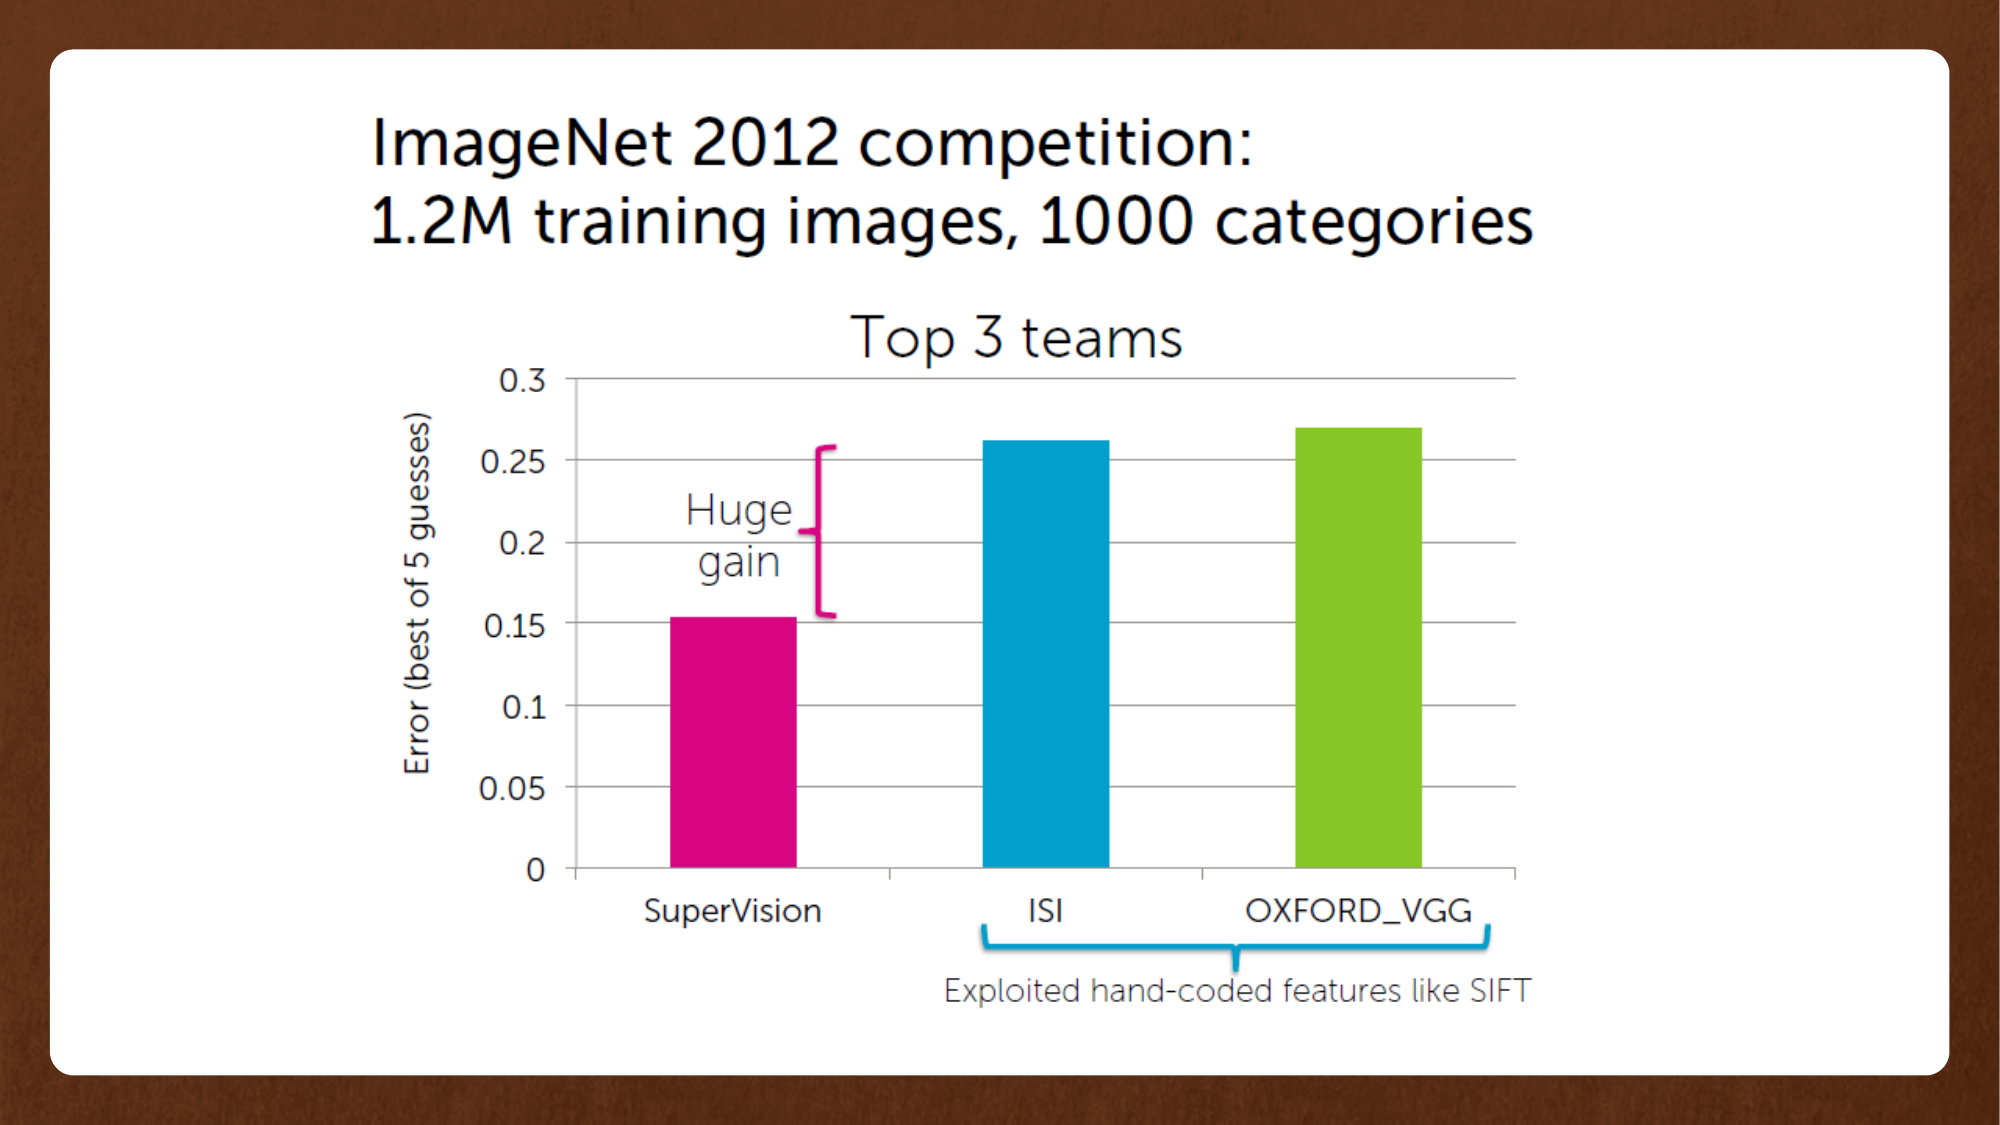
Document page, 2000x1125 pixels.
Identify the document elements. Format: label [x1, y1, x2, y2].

picture [350, 98, 1649, 1027]
